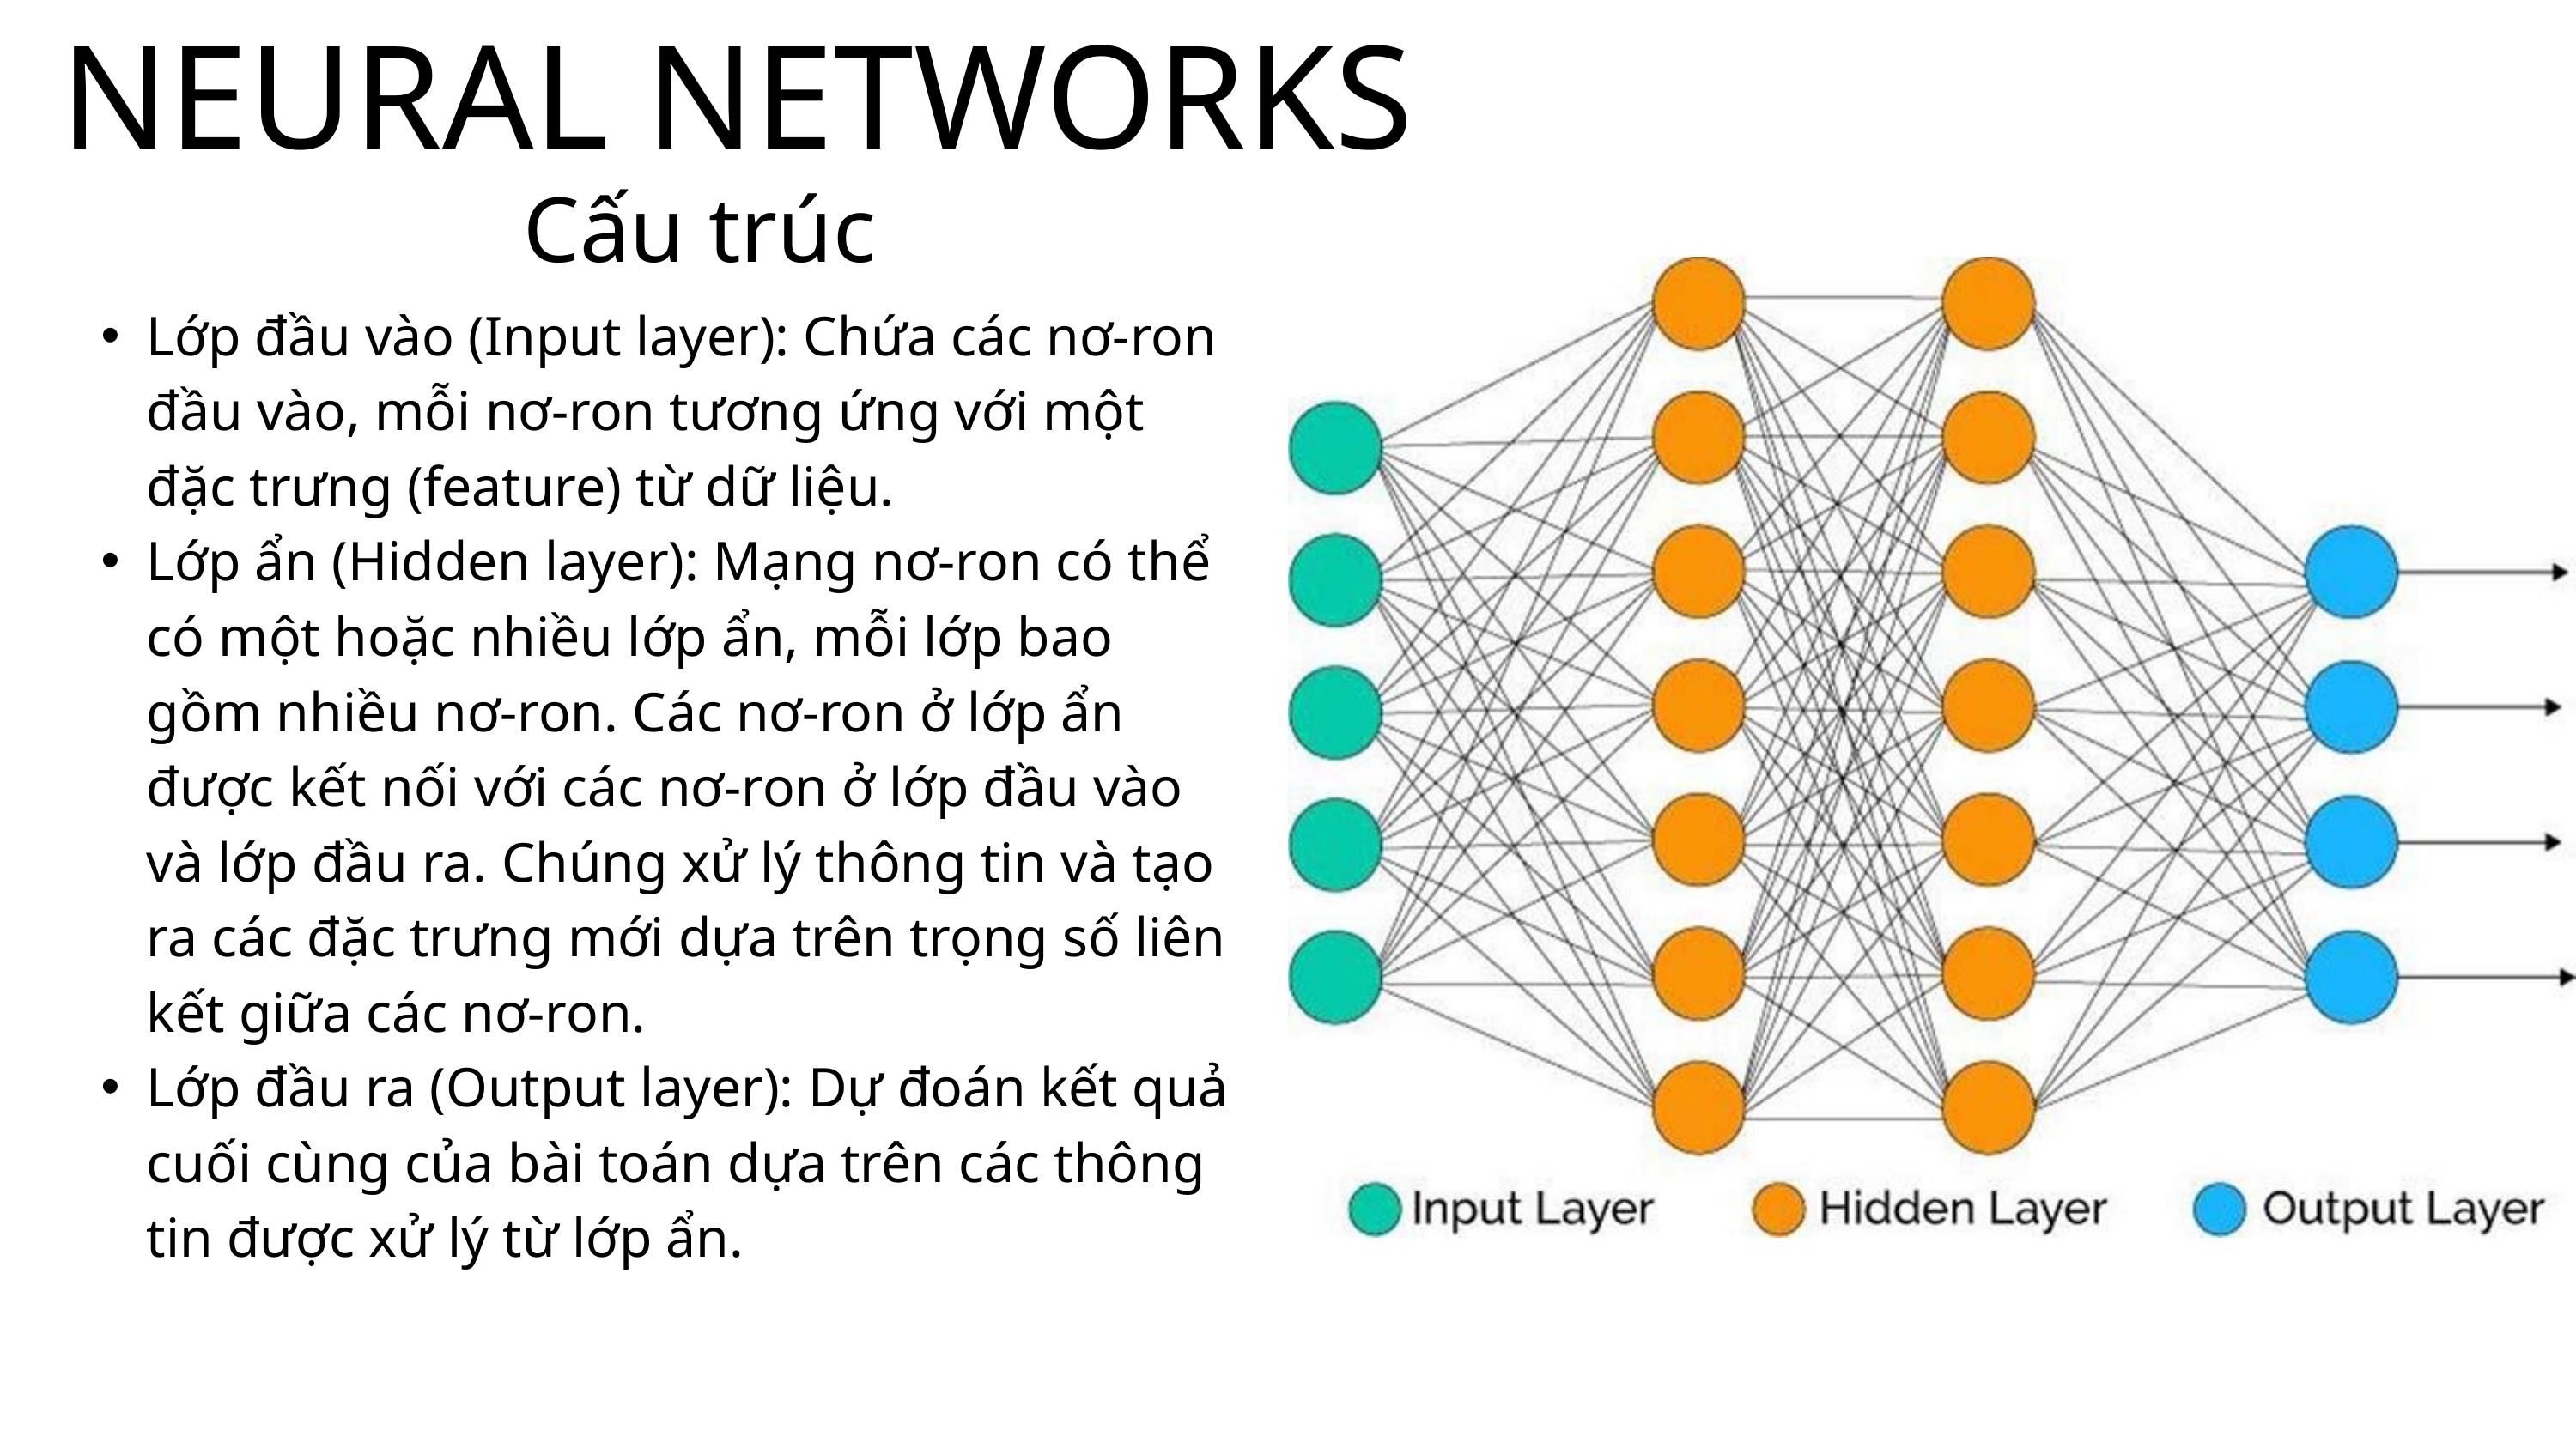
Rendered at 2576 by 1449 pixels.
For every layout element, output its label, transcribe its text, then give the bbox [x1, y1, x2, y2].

text_box Cấu trúc [482, 178, 918, 281]
text_box [1287, 257, 2576, 1238]
text_box Lớp đầu vào (Input layer): Chứa các nơ-ron đầu vào, mỗi nơ-ron tương ứng với một đặc trưng (feature) từ dữ liệu. Lớp ẩn (Hidden layer): Mạng nơ-ron có thể có một hoặc nhiều lớp ẩn, mỗi lớp bao gồm nhiều nơ-ron. Các nơ-ron ở lớp ẩn được kết nối với các nơ-ron ở lớp đầu vào và lớp đầu ra. Chúng xử lý thông tin và tạo ra các đặc trưng mới dựa trên trọng số liên kết giữa các nơ-ron. Lớp đầu ra (Output layer): Dự đoán kết quả cuối cùng của bài toán dựa trên các thông tin được xử lý từ lớp ẩn. [55, 291, 1231, 1343]
text_box NEURAL NETWORKS [0, 0, 1475, 178]
